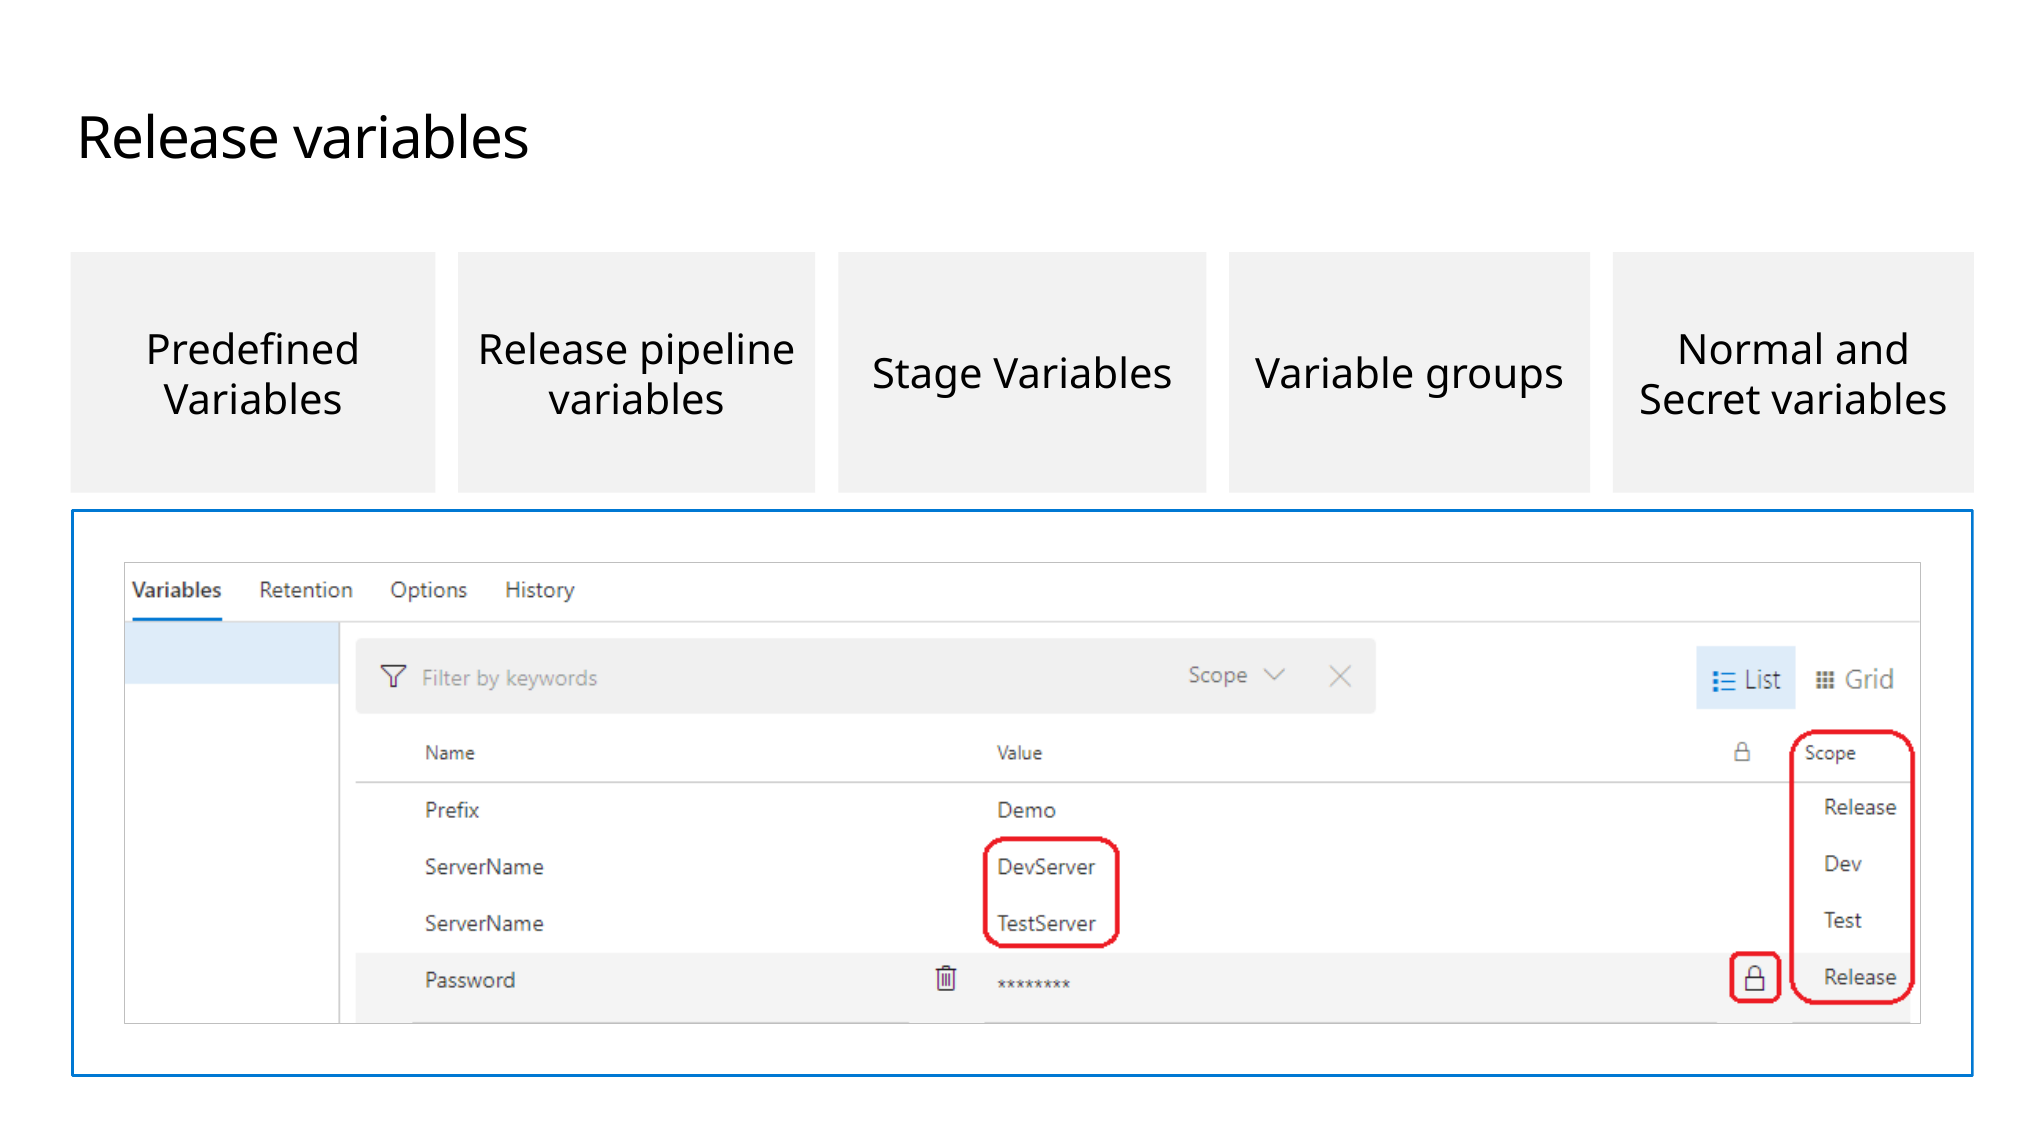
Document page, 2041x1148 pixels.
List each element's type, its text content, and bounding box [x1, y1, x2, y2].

text_box Variable groups [1228, 251, 1591, 493]
picture [70, 508, 1974, 1078]
title Release variables [76, 103, 1969, 172]
text_box Normal and Secret variables [1612, 251, 1975, 493]
text_box Release pipeline variables [457, 251, 816, 493]
text_box Predefined Variables [70, 251, 436, 493]
text_box Stage Variables [838, 251, 1207, 493]
